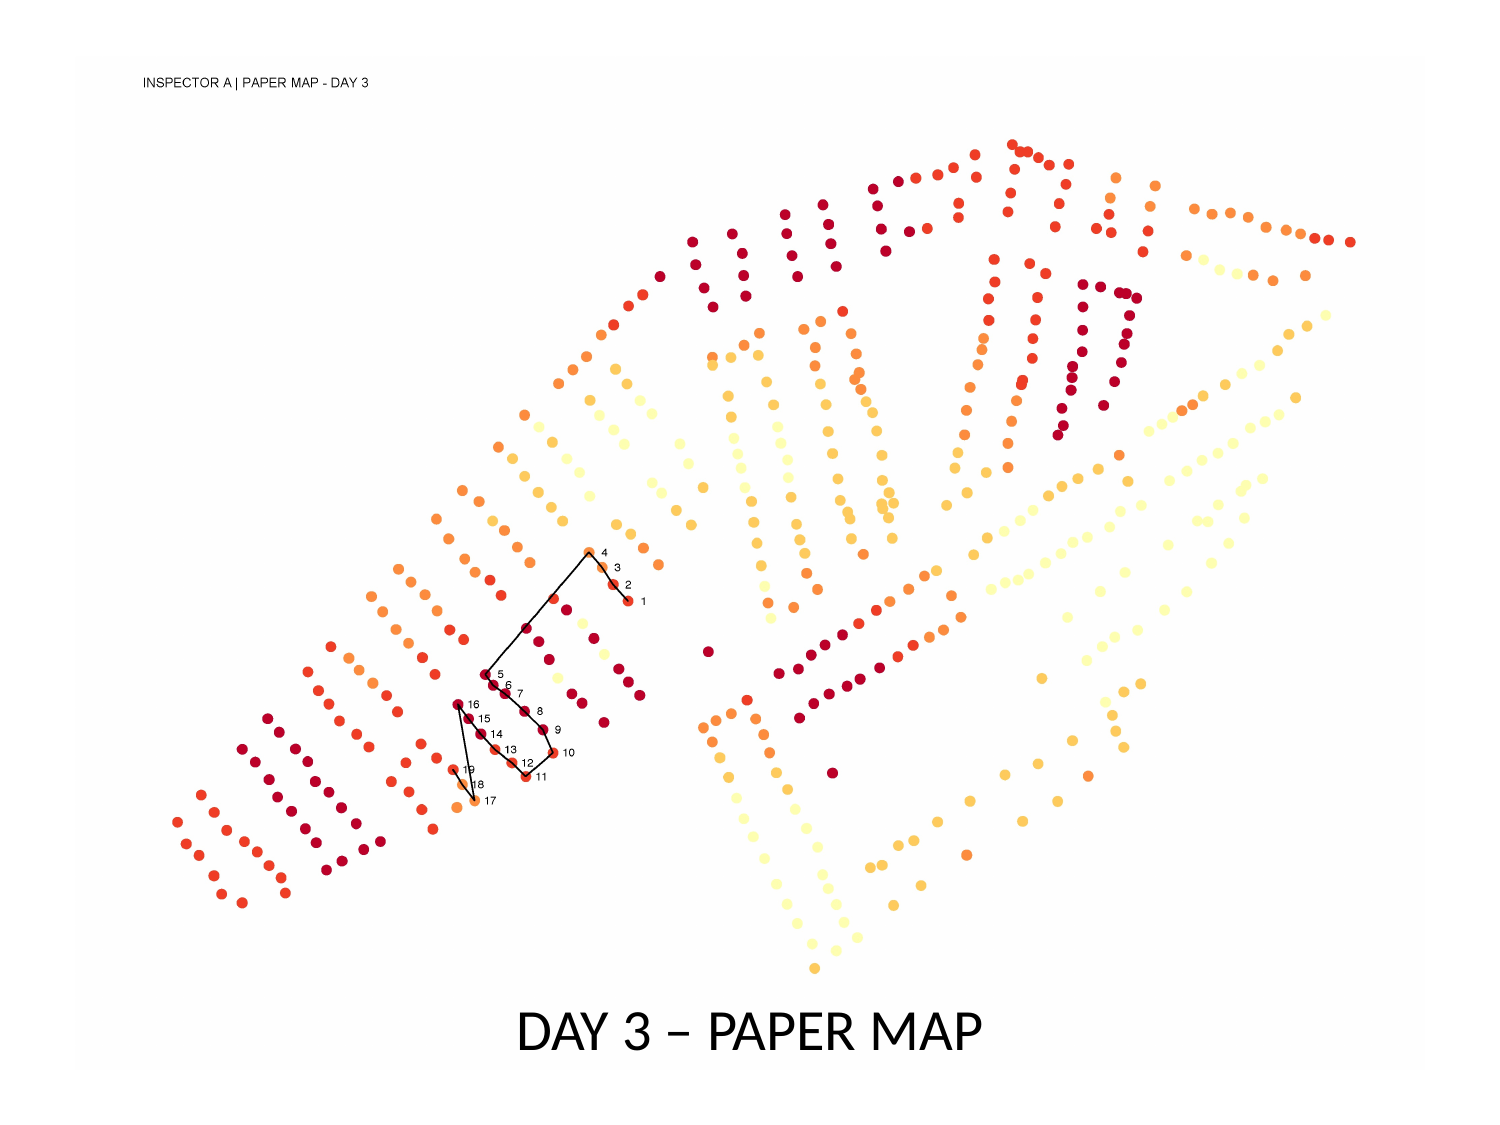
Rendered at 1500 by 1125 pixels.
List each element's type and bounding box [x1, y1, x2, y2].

list [74, 51, 1426, 1074]
